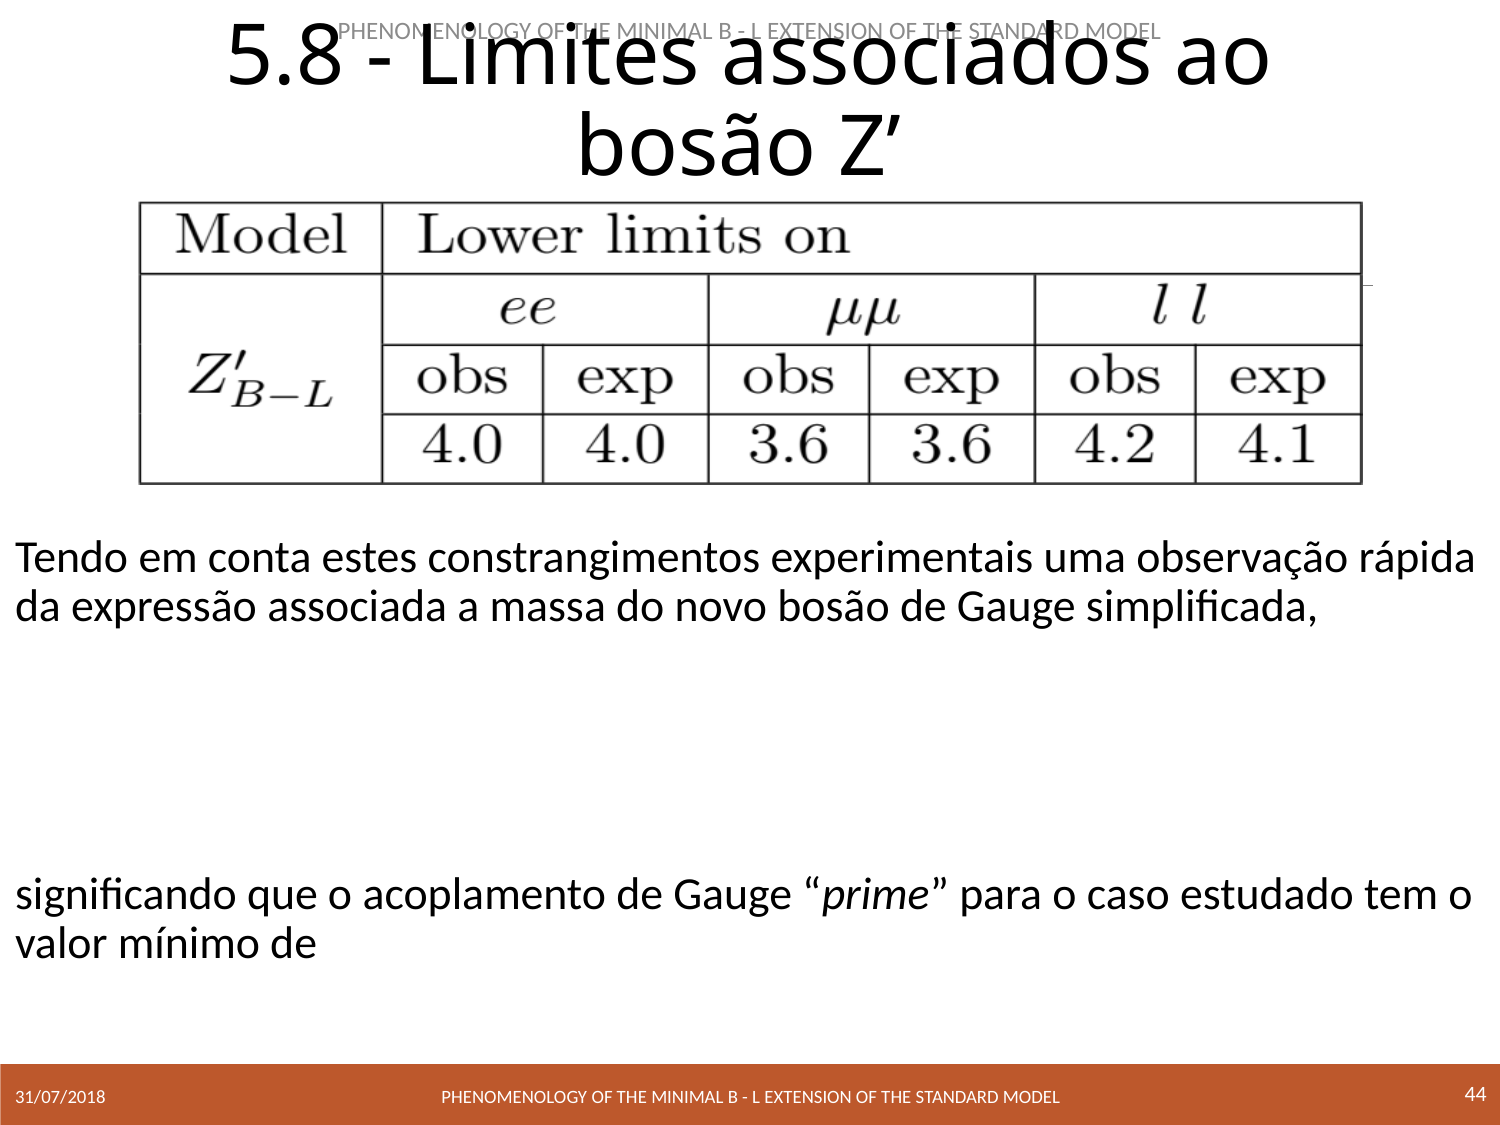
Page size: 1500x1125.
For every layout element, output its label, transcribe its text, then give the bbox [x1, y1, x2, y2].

text_box 31/07/2018 [0, 1066, 279, 1125]
picture [136, 200, 1364, 485]
text_box Phenomenology of the minimal B - L extension of the Standard Model [279, 1066, 1222, 1125]
text_box 5.8 - Limites associados ao bosão Z’ [87, 60, 1413, 201]
footer Phenomenology of the minimal B - L extension of the Standard Model [0, 0, 1500, 60]
text_box 44 [1340, 1062, 1500, 1123]
